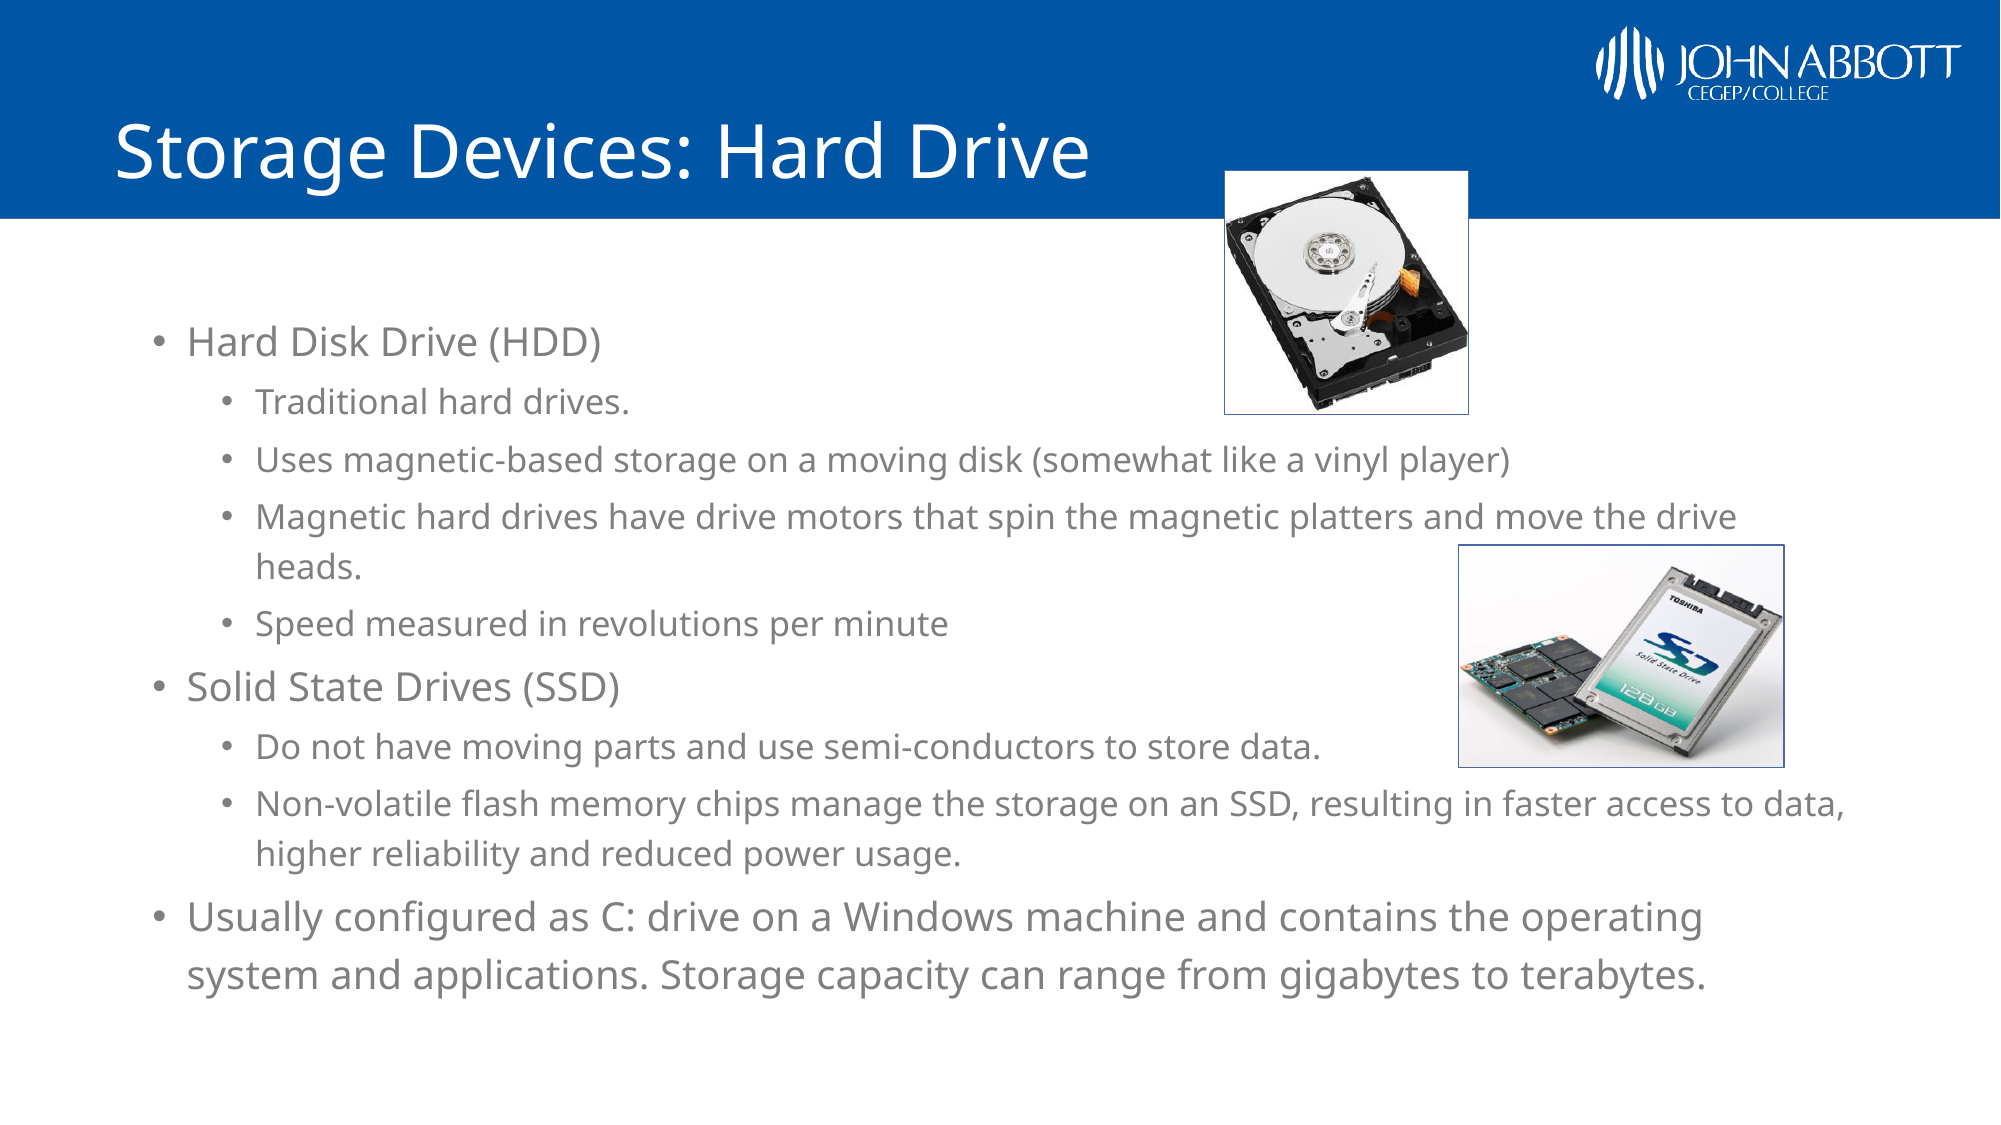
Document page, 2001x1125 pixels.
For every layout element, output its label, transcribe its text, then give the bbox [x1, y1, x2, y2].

picture [1459, 545, 1784, 767]
list Hard Disk Drive (HDD) Traditional hard drives. Uses magnetic-based storage on a moving disk (somewhat like a vinyl player) Magnetic hard drives have drive motors that spin the magnetic platters and move the drive heads. Speed measured in revolutions per minute Solid State Drives (SSD) Do not have moving parts and use semi-conductors to store data. Non-volatile flash memory chips manage the storage on an SSD, resulting in faster access to data, higher reliability and reduced power usage. Usually configured as C: drive on a Windows machine and contains the operating system and applications. Storage capacity can range from gigabytes to terabytes. [137, 299, 1863, 1014]
picture [1224, 170, 1469, 415]
title Storage Devices: Hard Drive [99, 0, 1863, 202]
picture [1863, 26, 1962, 100]
